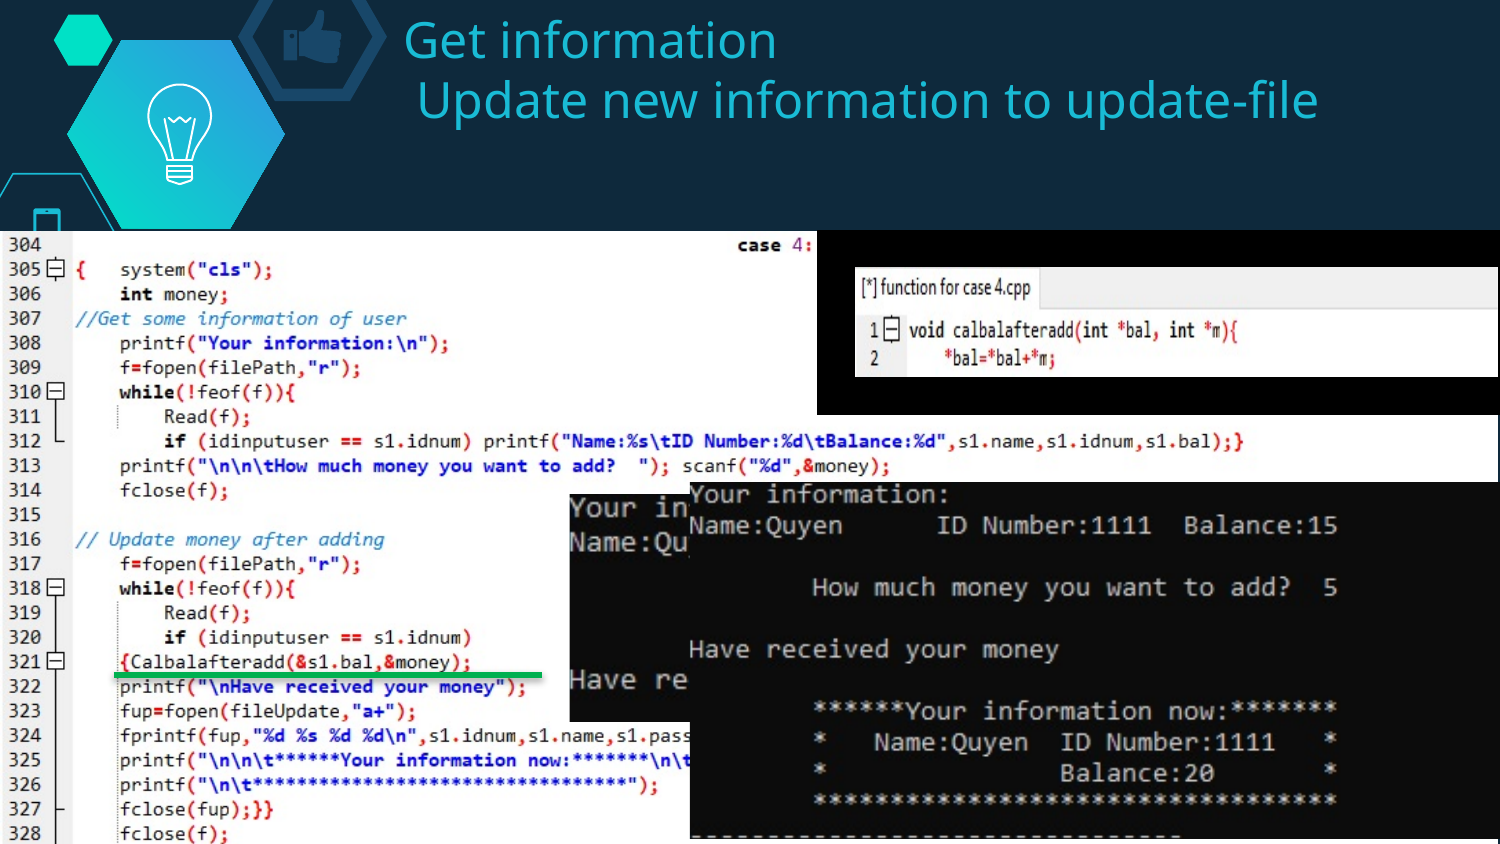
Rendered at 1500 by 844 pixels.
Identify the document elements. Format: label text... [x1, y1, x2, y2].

picture [0, 230, 1500, 844]
text_box Get information Update new information to update-file [388, 0, 1500, 230]
